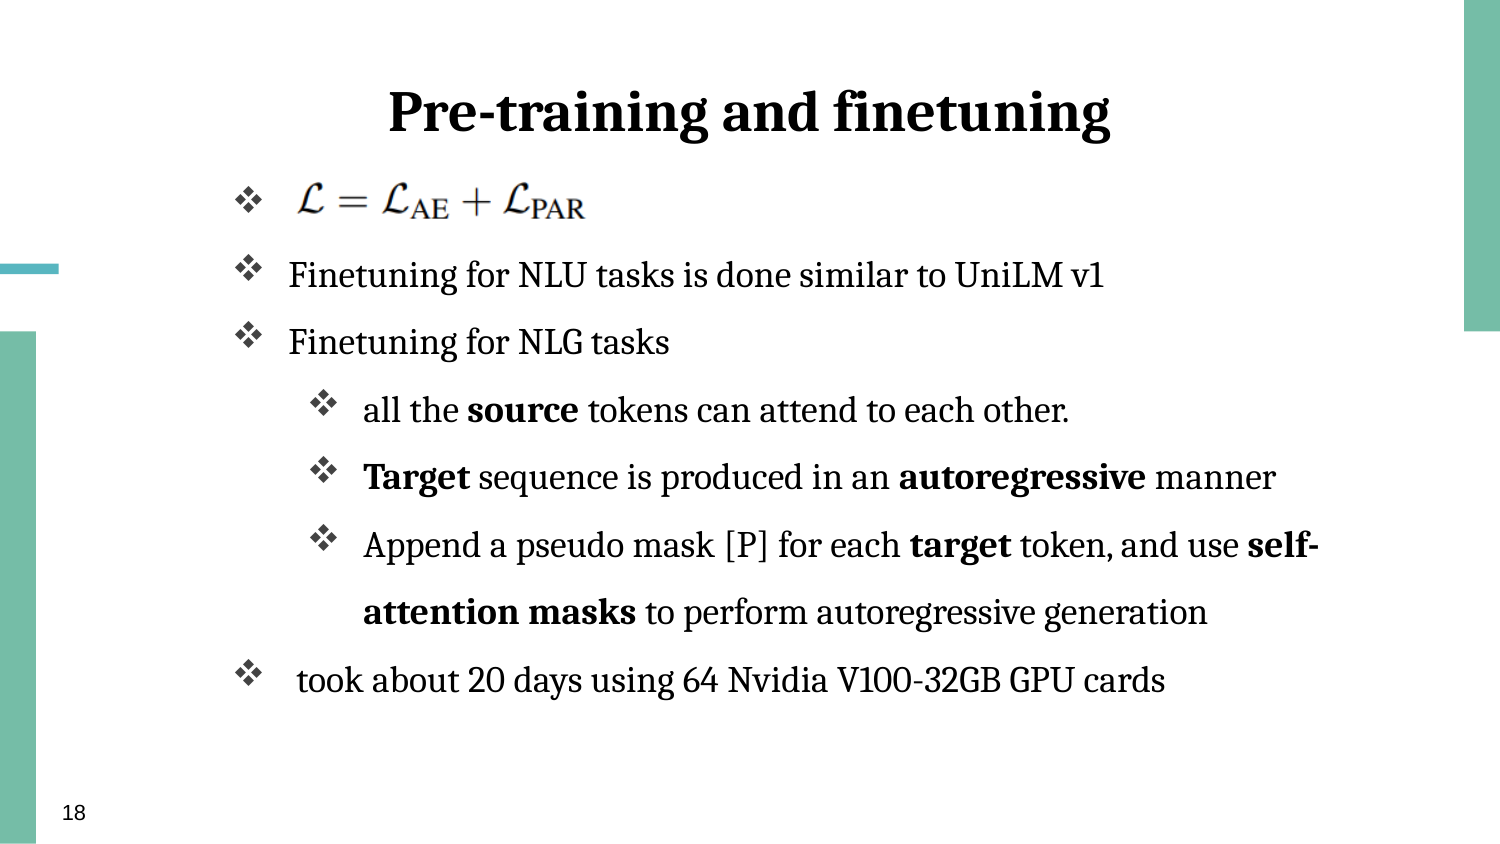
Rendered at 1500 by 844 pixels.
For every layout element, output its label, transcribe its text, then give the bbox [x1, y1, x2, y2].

list Finetuning for NLU tasks is done similar to UniLM v1 Finetuning for NLG tasks all the source tokens can attend to each other. Target sequence is produced in an autoregressive manner Append a pseudo mask [P] for each target token, and use self-attention masks to perform autoregressive generation took about 20 days using 64 Nvidia V100-32GB GPU cards [116, 144, 1383, 730]
title Pre-training and finetuning [124, 61, 1376, 144]
picture [272, 162, 625, 239]
